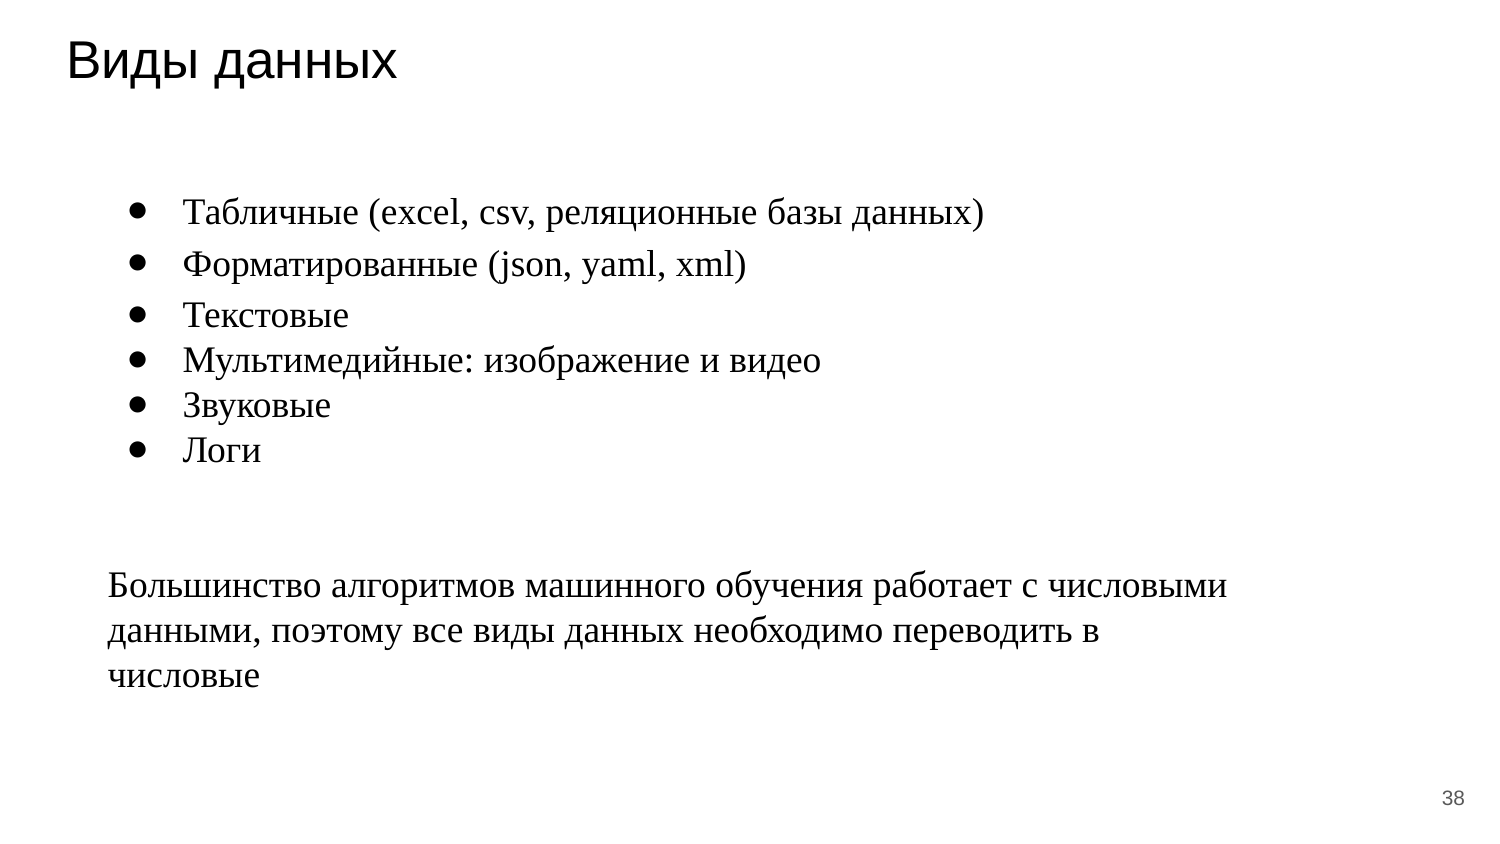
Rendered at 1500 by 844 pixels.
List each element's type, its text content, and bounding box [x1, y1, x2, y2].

slide_number ‹#› [1389, 764, 1480, 830]
text_box Табличные (excel, csv, реляционные базы данных) Форматированные (json, yaml, xml) Текстовые Мультимедийные: изображение и видео Звуковые Логи Большинство алгоритмов машинного обучения работает с числовыми данными, поэтому все виды данных необходимо переводить в числовые [92, 165, 1261, 786]
title Виды данных [51, 10, 1449, 105]
